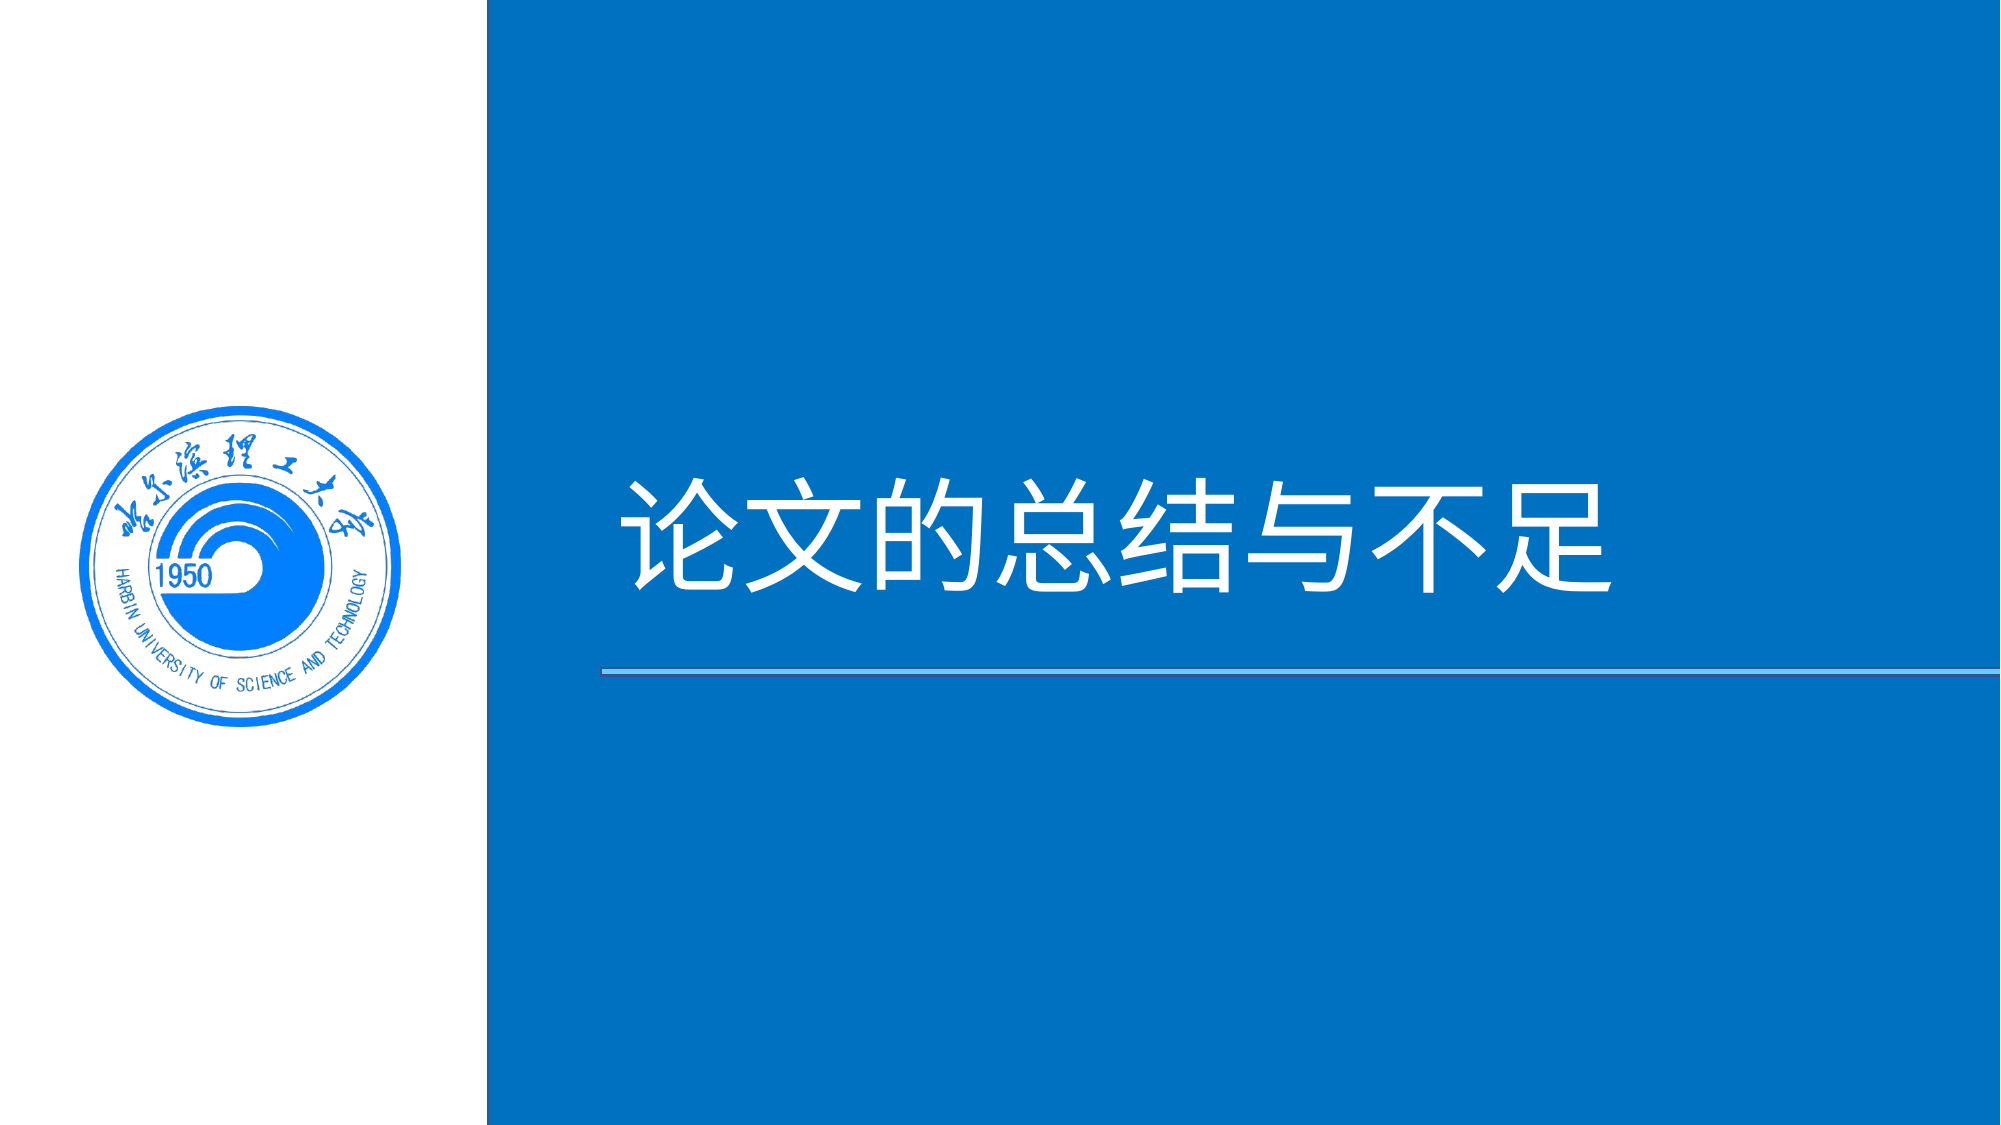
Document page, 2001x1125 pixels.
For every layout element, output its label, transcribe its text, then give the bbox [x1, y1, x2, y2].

text_box [600, 667, 2000, 677]
picture [79, 398, 404, 727]
title 论文的总结与不足 [601, 434, 2000, 653]
text_box [487, 0, 2000, 1125]
